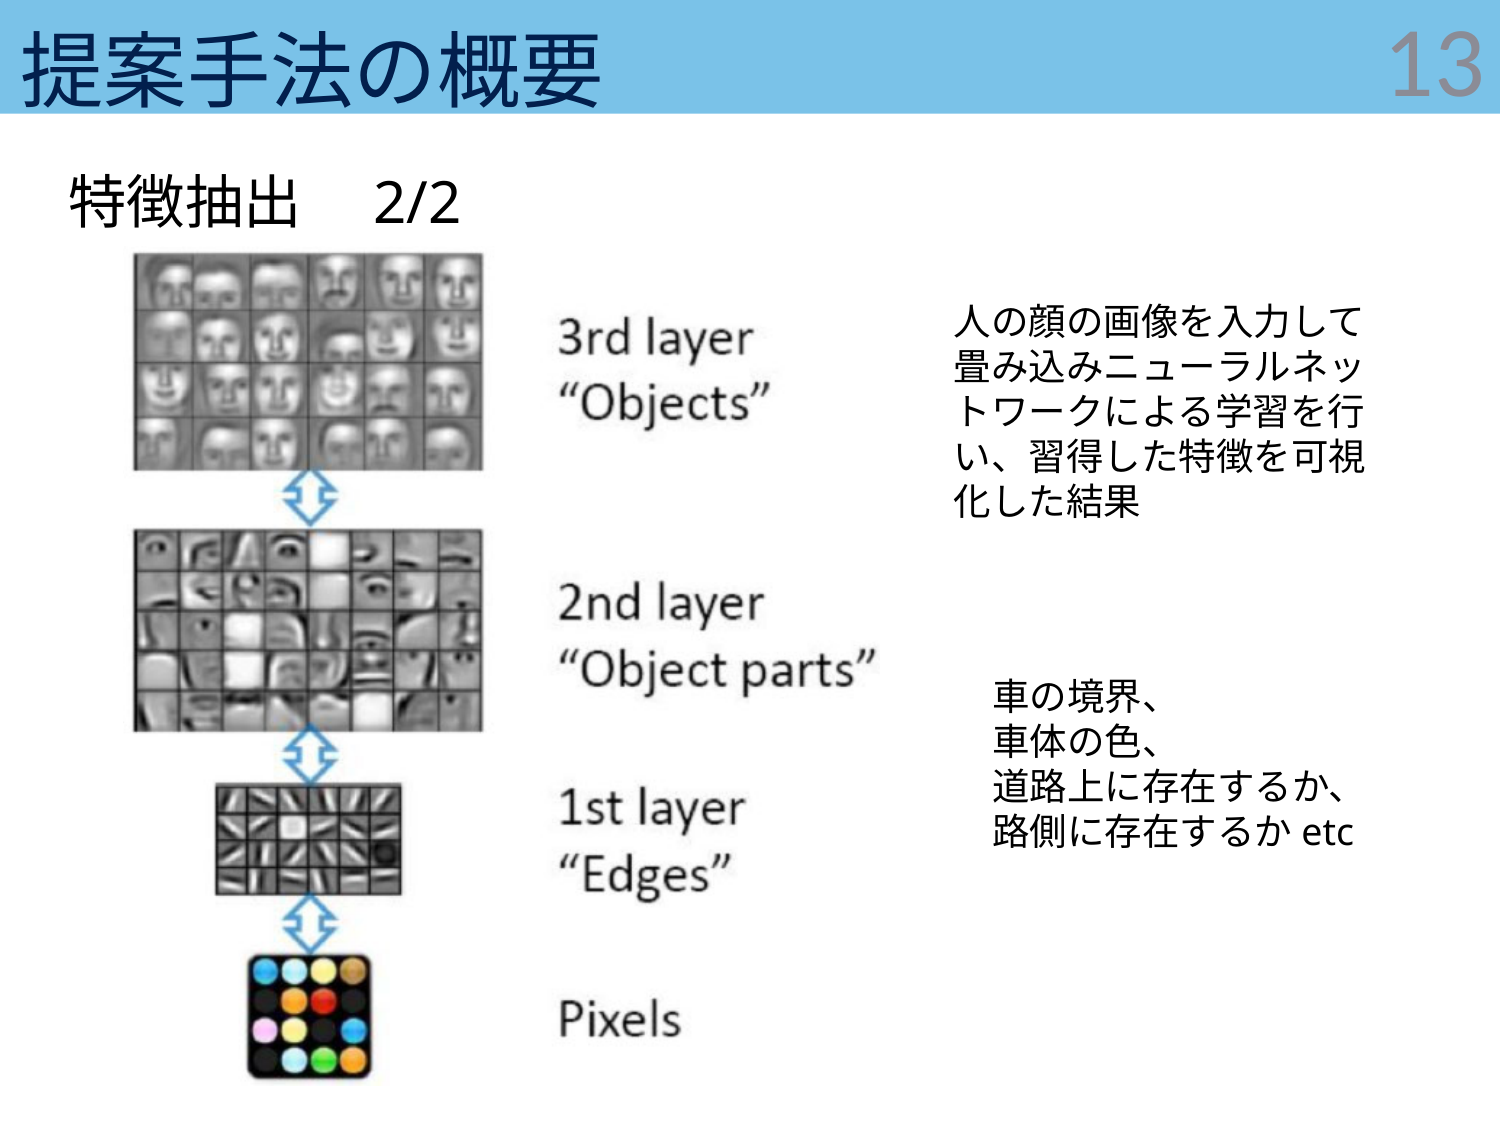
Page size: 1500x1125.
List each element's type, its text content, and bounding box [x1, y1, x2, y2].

text_box 特徴抽出 2/2 [53, 158, 477, 243]
picture [123, 246, 881, 1086]
title 提案手法の概要 [5, 11, 1331, 126]
slide_number 13 [1149, 26, 1500, 87]
text_box 車の境界、 車体の色、 道路上に存在するか、 路側に存在するかetc [977, 665, 1378, 861]
text_box 人の顔の画像を入力して畳み込みニューラルネットワークによる学習を行い、習得した特徴を可視化した結果 [938, 290, 1417, 531]
